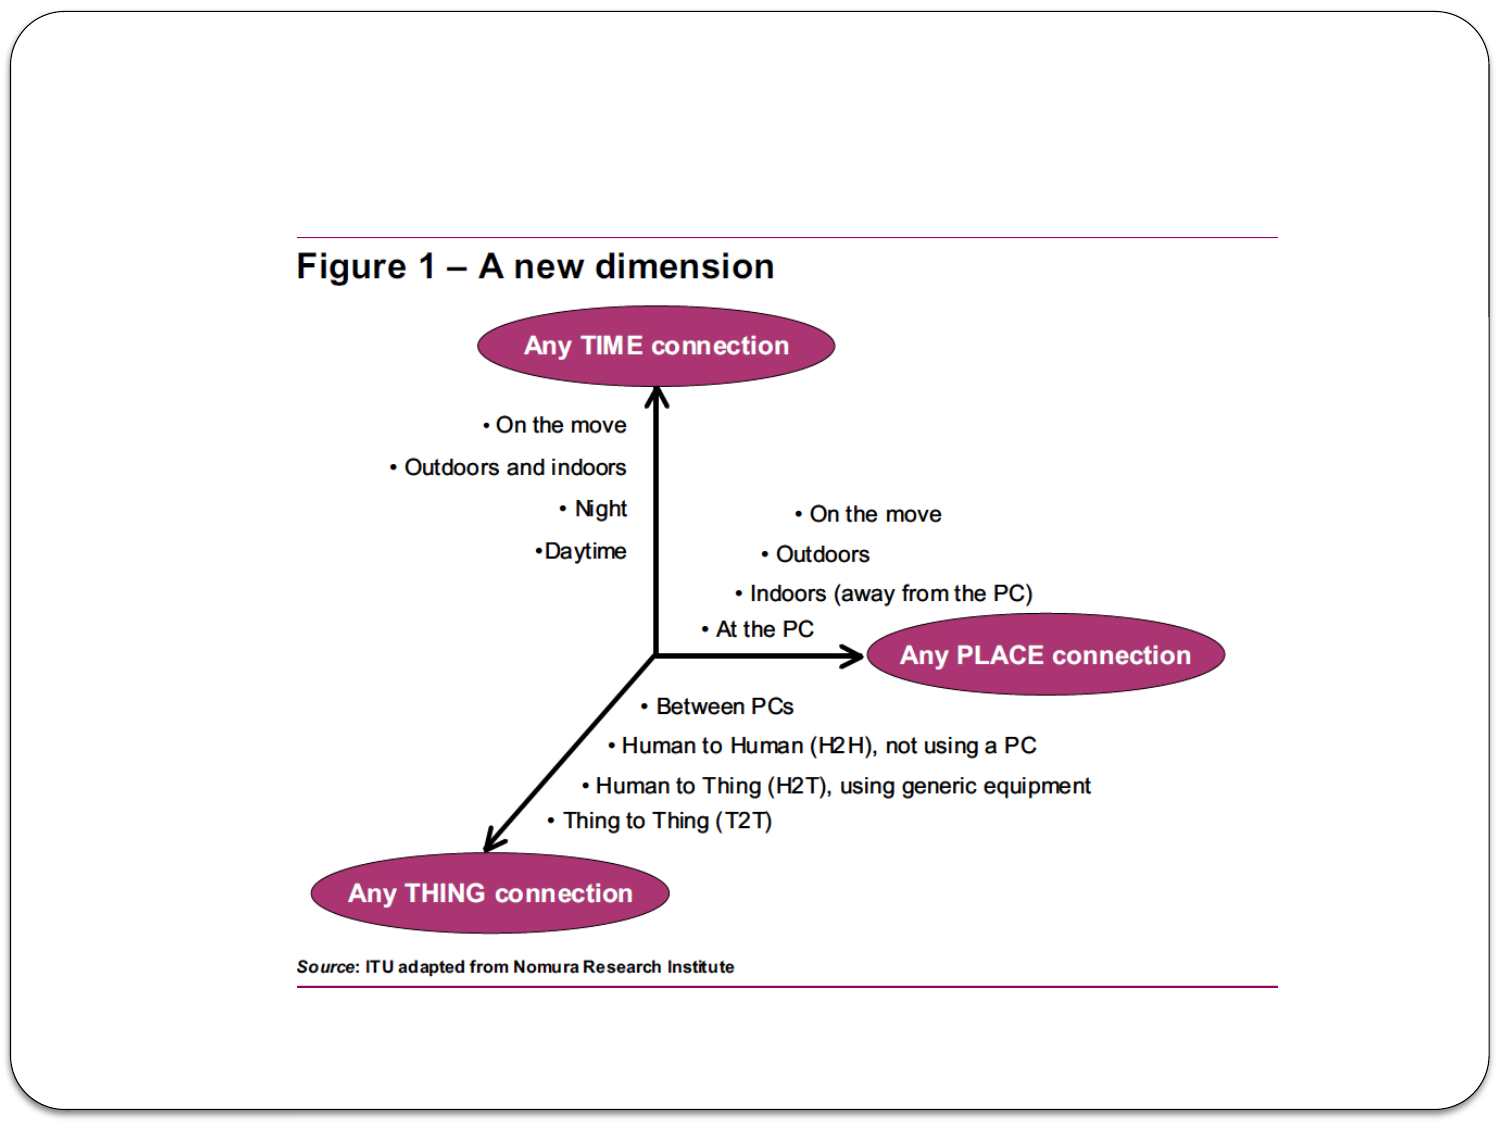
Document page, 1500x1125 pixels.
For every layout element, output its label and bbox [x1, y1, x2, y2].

list [297, 237, 1278, 988]
